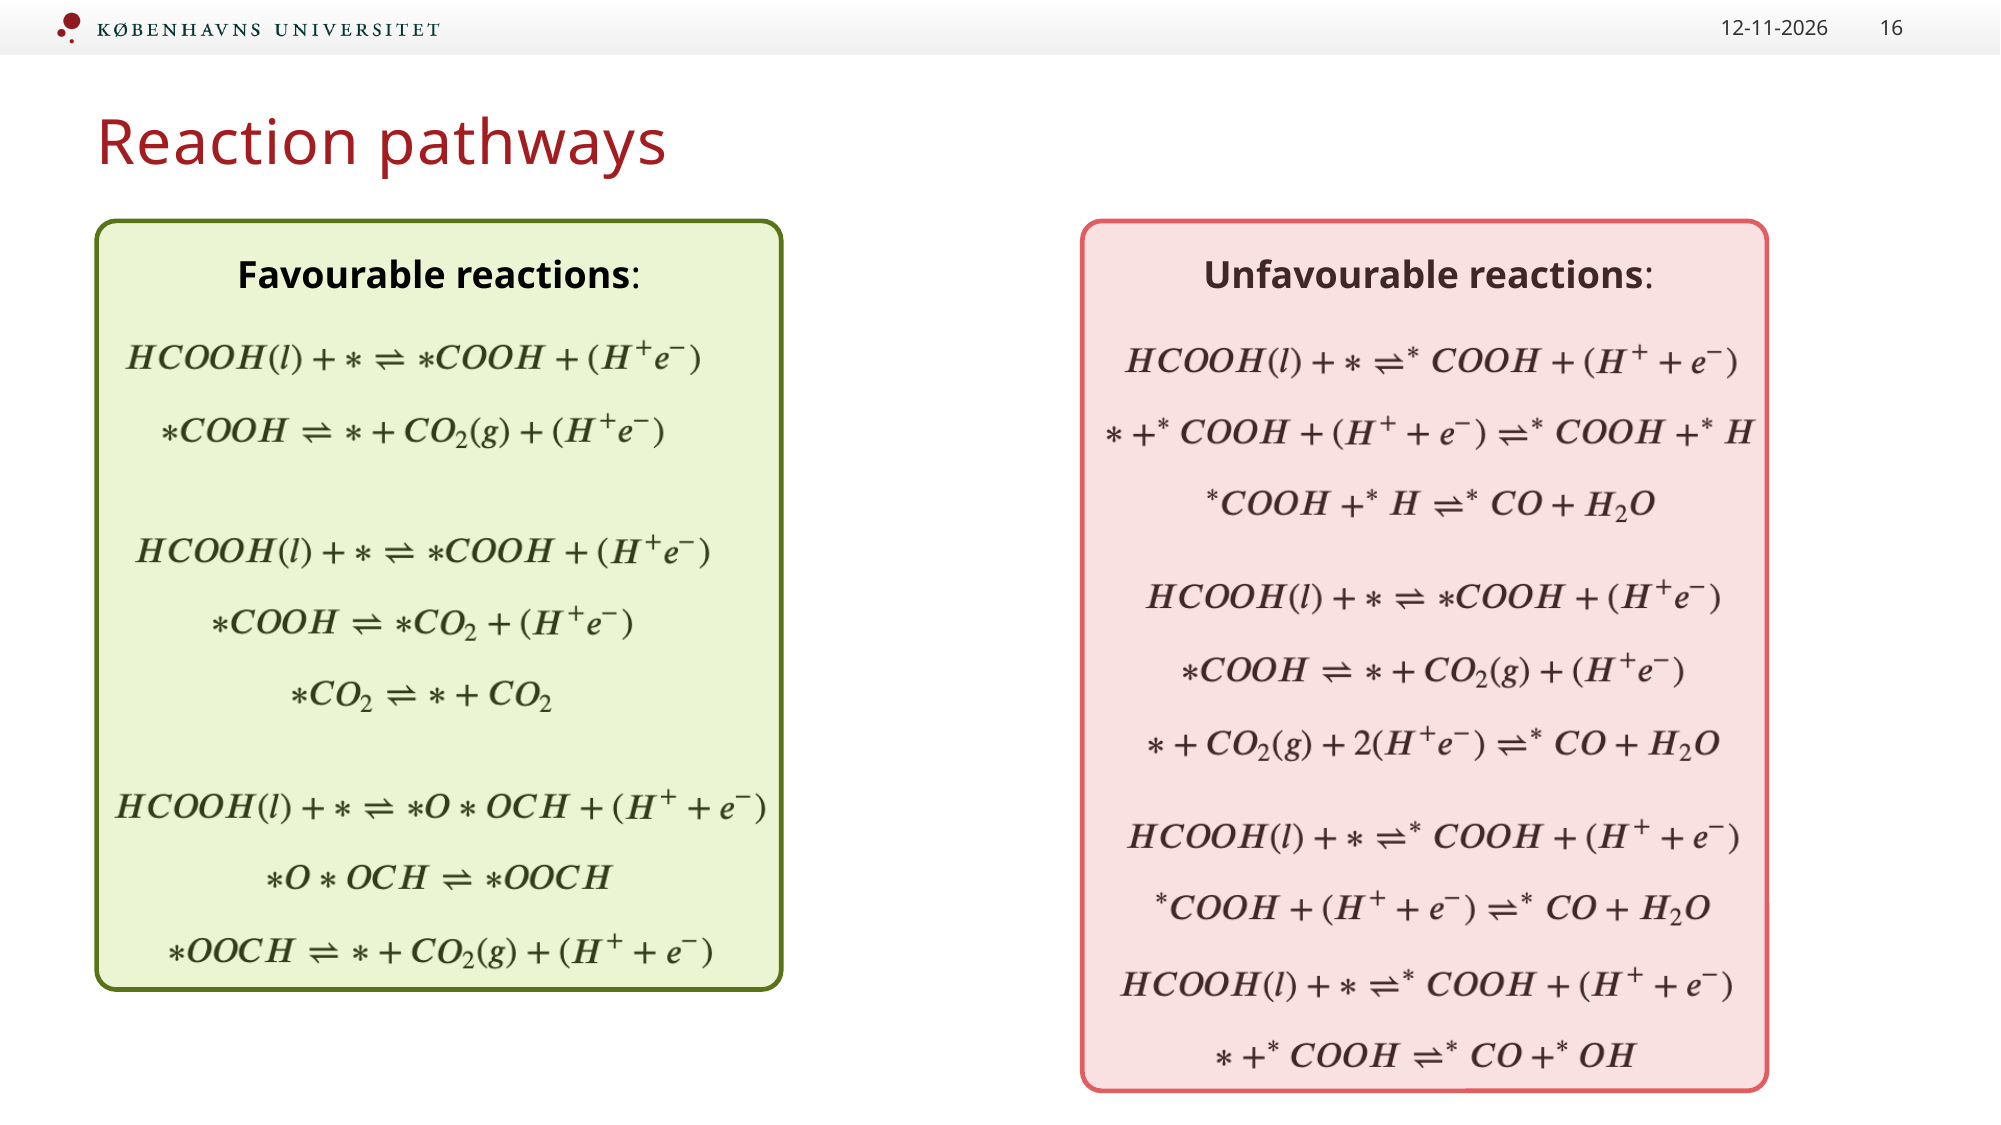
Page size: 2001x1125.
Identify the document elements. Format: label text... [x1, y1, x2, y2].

picture [87, 514, 752, 734]
text_box [1081, 219, 1768, 327]
text_box [95, 219, 783, 776]
picture [1062, 327, 1796, 541]
picture [1100, 955, 1758, 1091]
picture [1085, 562, 1773, 786]
picture [91, 15, 476, 42]
picture [82, 776, 808, 984]
picture [96, 325, 726, 471]
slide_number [1694, 14, 1829, 43]
picture [1108, 807, 1750, 937]
text_box Favourable reactions: [222, 243, 656, 304]
text_box [1081, 541, 1768, 1092]
title Reaction pathways [96, 101, 1904, 244]
slide_number 16 [1840, 14, 1904, 43]
text_box [101, 984, 777, 991]
